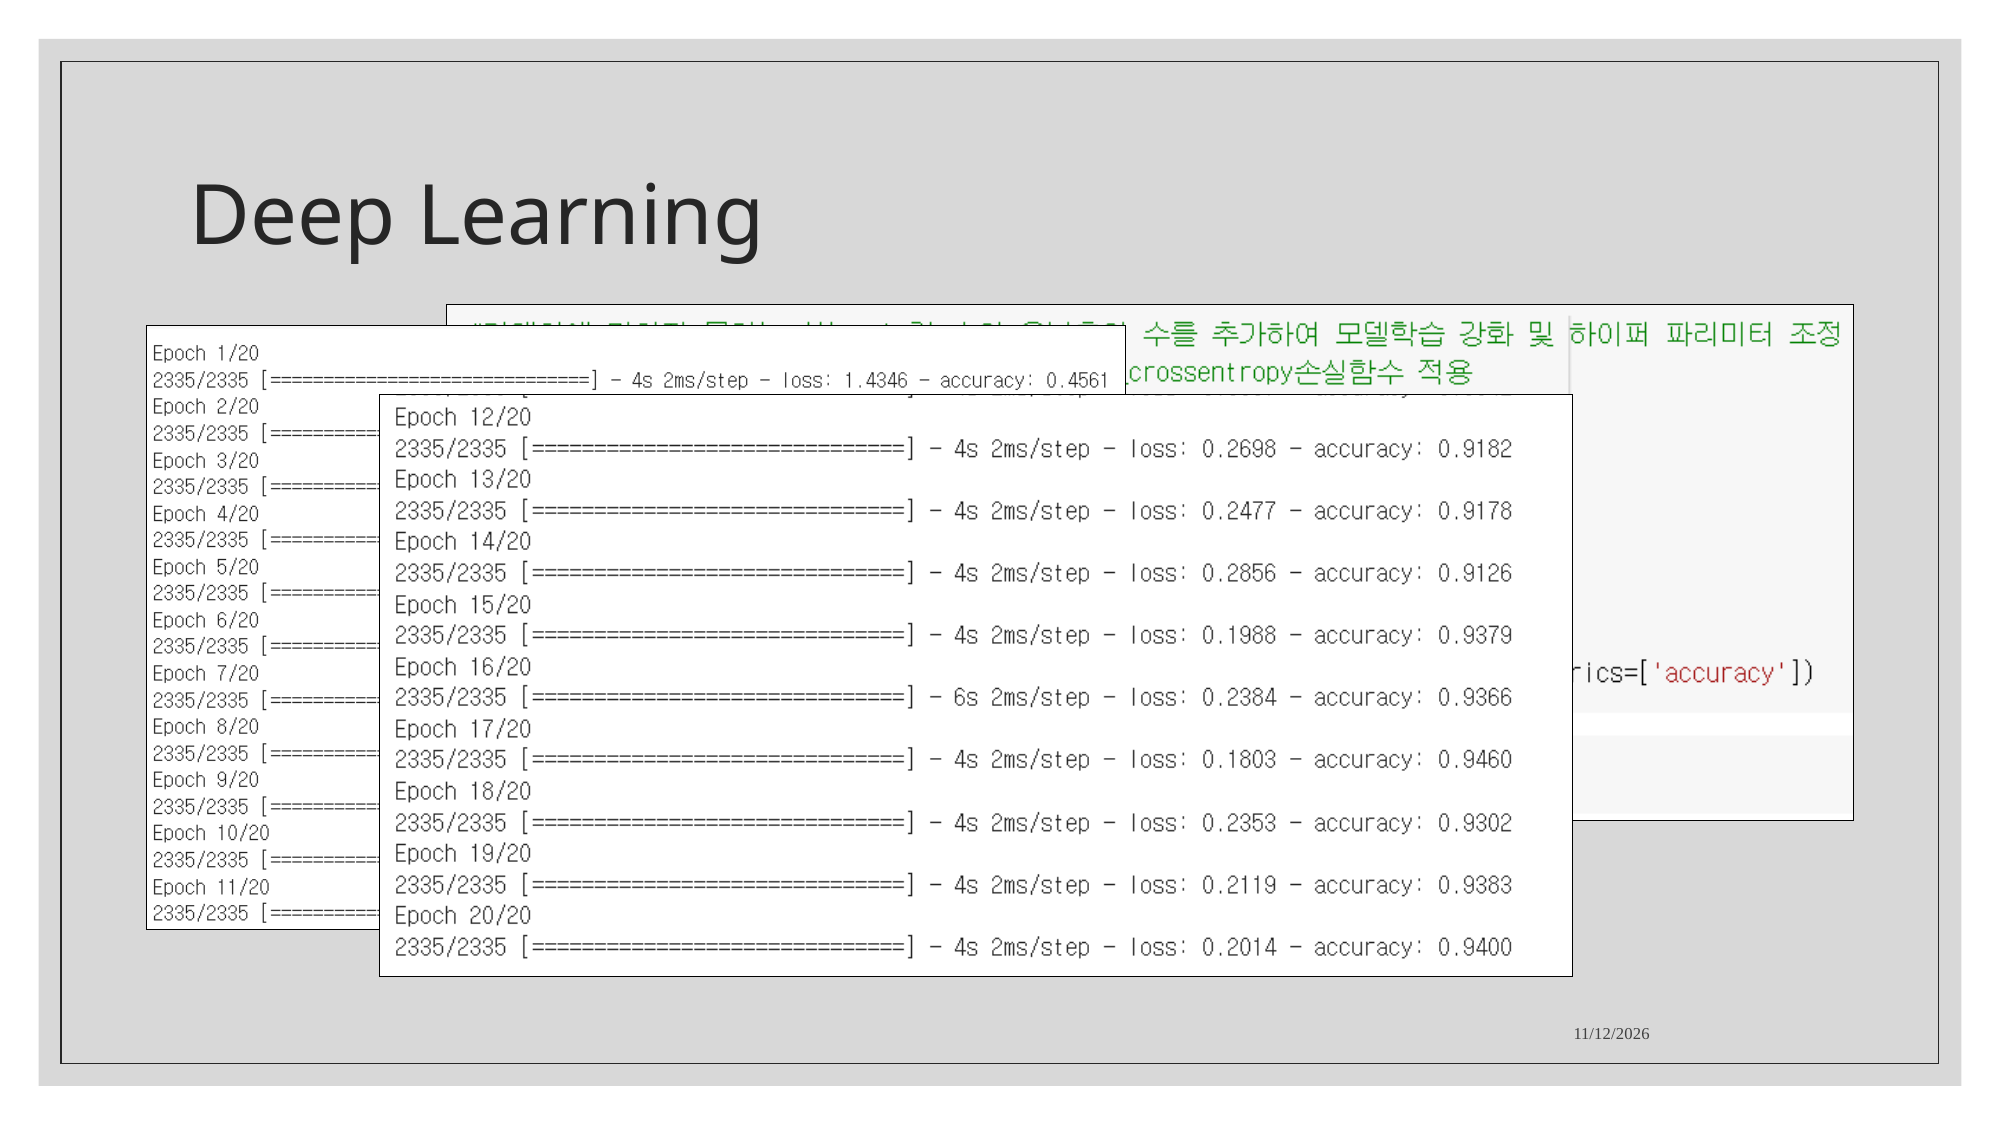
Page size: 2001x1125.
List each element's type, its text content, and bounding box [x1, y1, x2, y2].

title Deep Learning [174, 105, 1825, 321]
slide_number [1190, 990, 1665, 1050]
picture [146, 304, 1854, 977]
